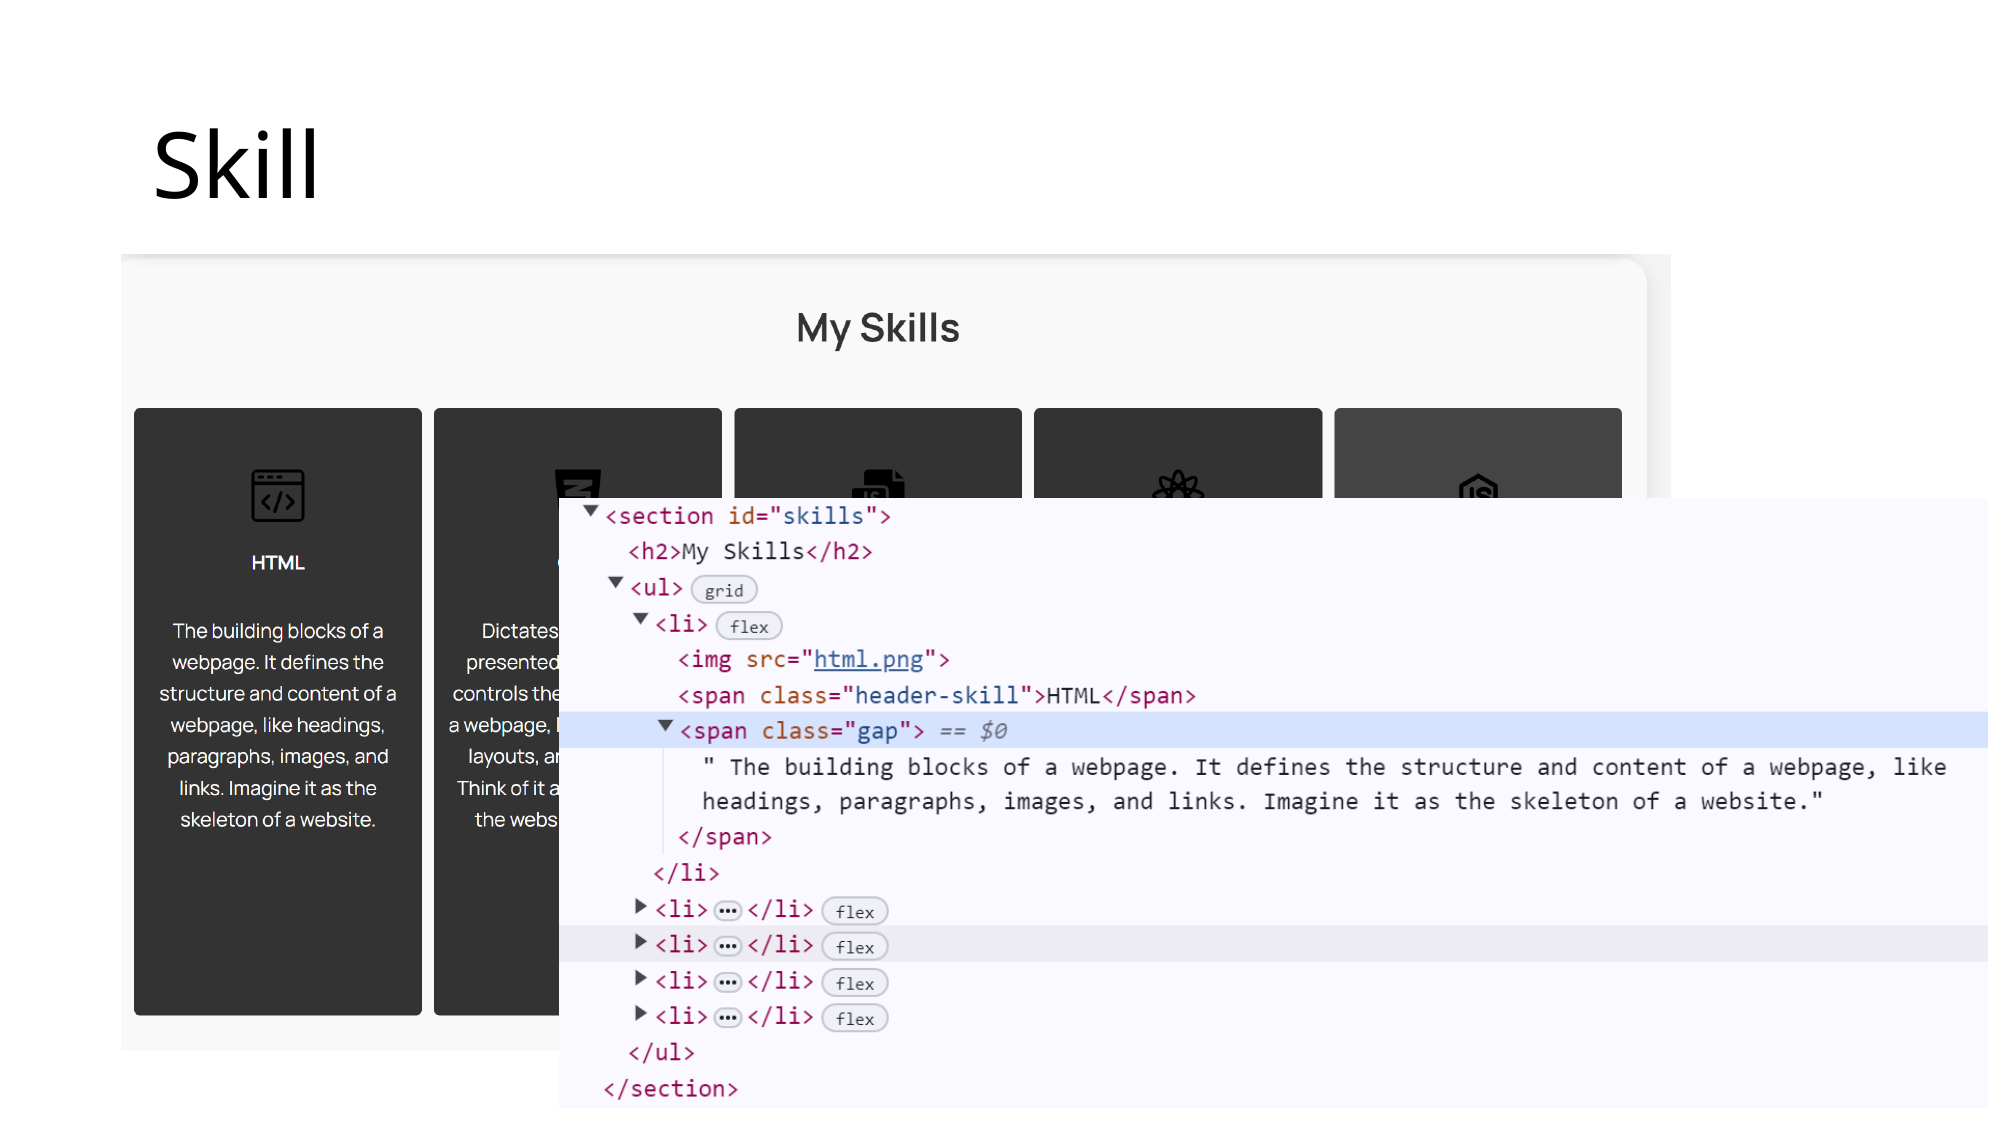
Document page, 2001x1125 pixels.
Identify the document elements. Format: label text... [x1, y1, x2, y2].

title Skill [137, 59, 1863, 278]
picture [559, 498, 1988, 1108]
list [121, 254, 1671, 1051]
